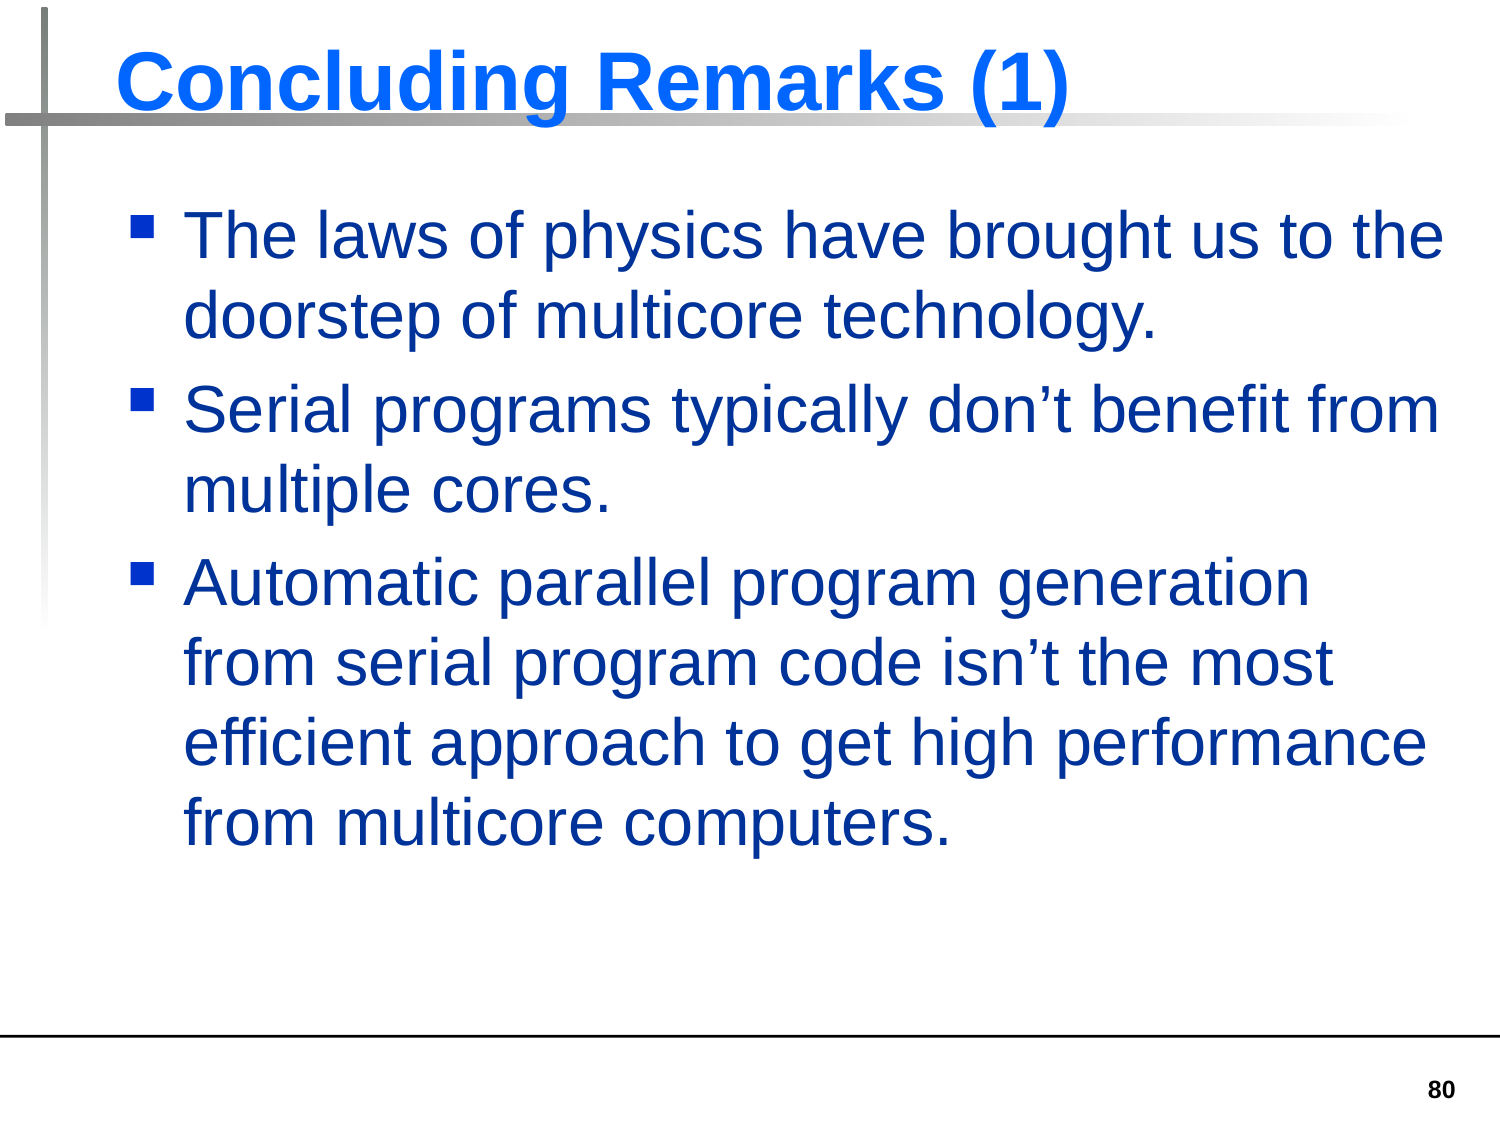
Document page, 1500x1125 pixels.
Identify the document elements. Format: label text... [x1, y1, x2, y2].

list The laws of physics have brought us to the doorstep of multicore technology. Serial programs typically don’t benefit from multiple cores. Automatic parallel program generation from serial program code isn’t the most efficient approach to get high performance from multicore computers. [112, 184, 1469, 1024]
title Concluding Remarks (1) [100, 19, 1459, 135]
